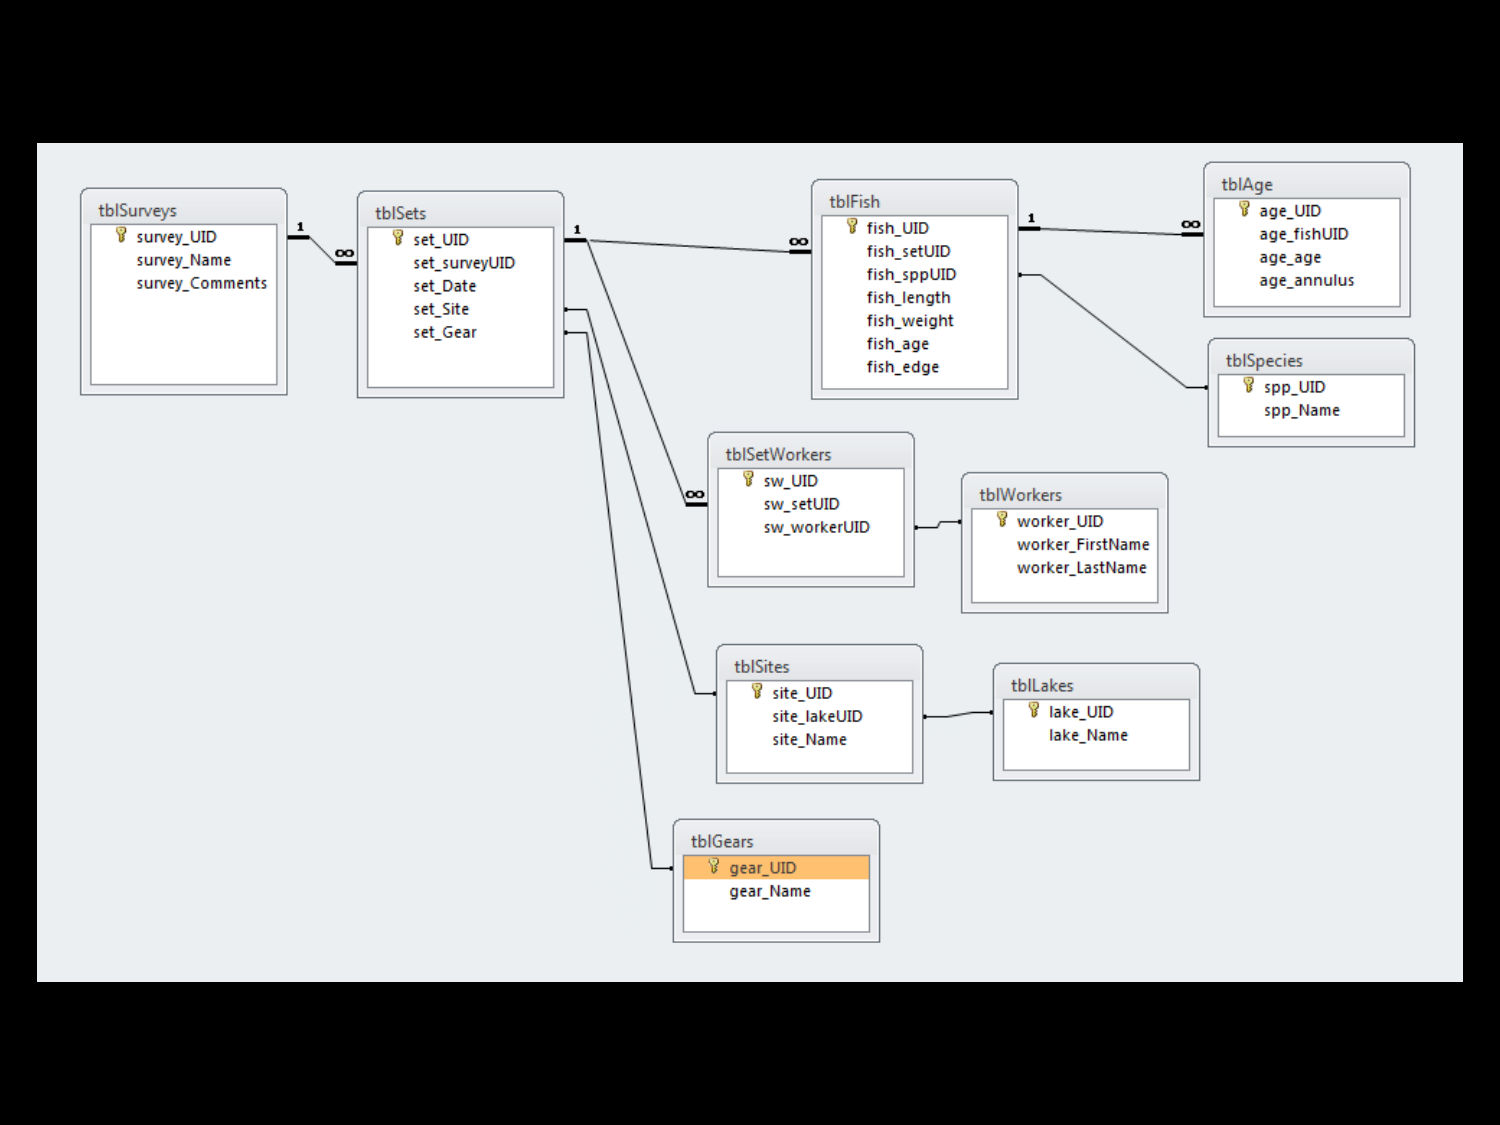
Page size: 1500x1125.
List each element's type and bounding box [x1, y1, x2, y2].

picture [36, 143, 1464, 982]
